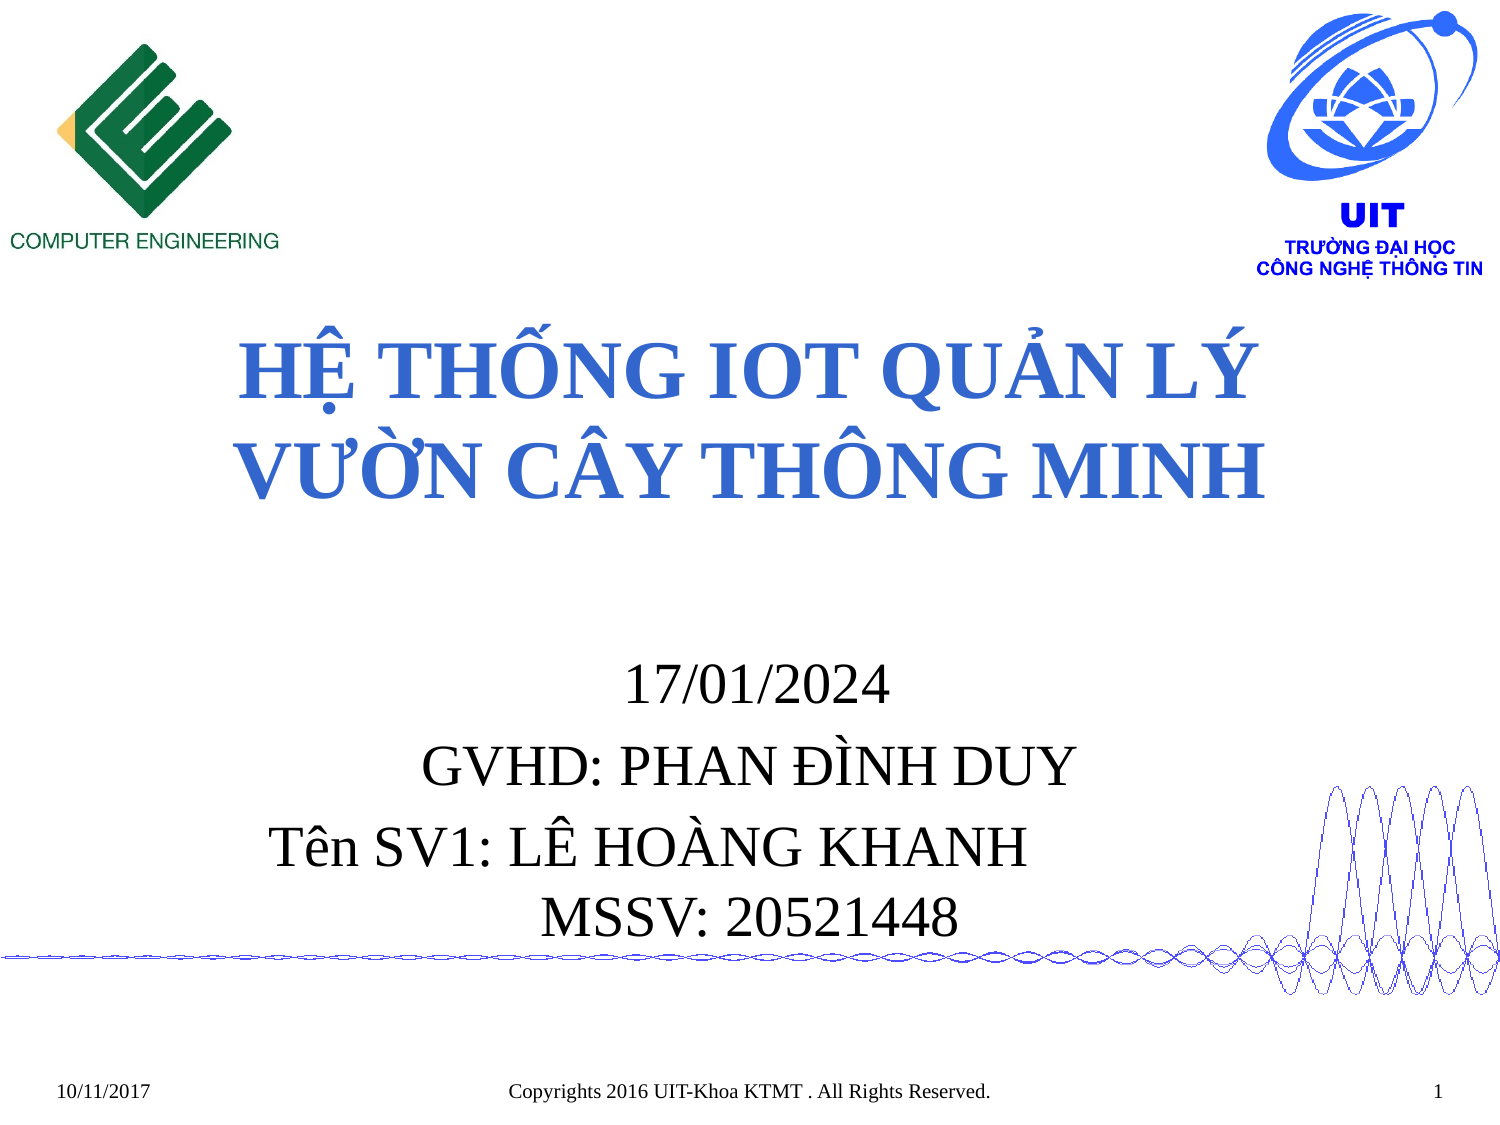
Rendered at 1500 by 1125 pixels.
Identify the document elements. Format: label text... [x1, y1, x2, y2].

title HỆ THỐNG IOT QUẢN LÝ VƯỜN CÂY THÔNG MINH [112, 350, 1388, 592]
slide_number 1 [1171, 1070, 1459, 1118]
subtitle 17/01/2024 GVHD: PHAN ĐÌNH DUY Tên SV1: LÊ HOÀNG KHANH MSSV: 20521448 [225, 637, 1275, 925]
picture [1257, 11, 1482, 279]
picture [0, 1, 289, 291]
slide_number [41, 1070, 289, 1118]
footer Copyrights 2016 UIT-Khoa KTMT . All Rights Reserved. [289, 1070, 1171, 1118]
